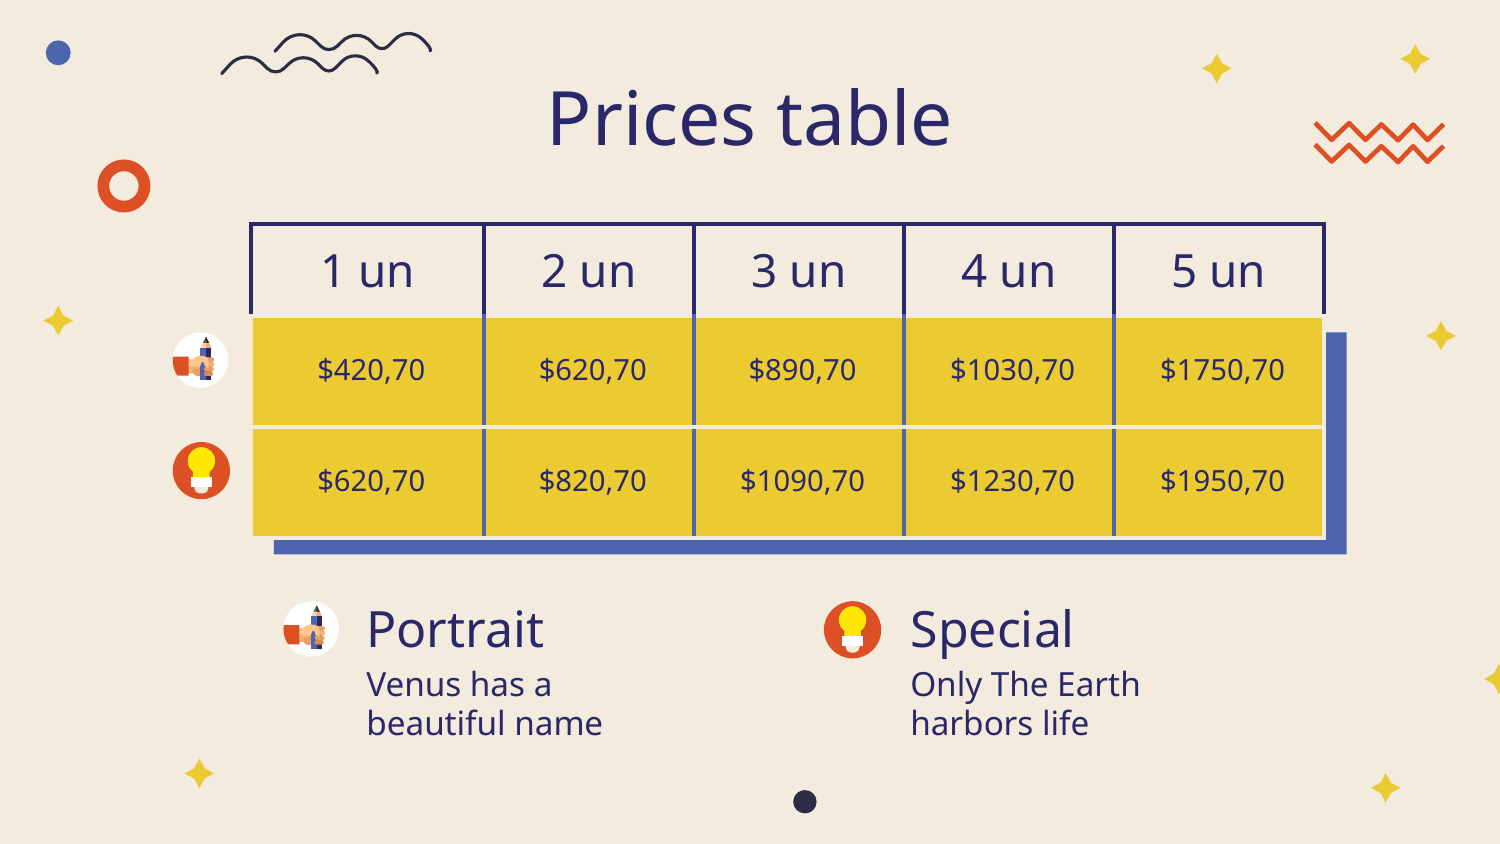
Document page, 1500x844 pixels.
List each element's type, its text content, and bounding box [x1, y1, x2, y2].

title Special [895, 582, 1234, 646]
table_header 2 un [486, 226, 692, 314]
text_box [283, 600, 340, 657]
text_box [823, 600, 882, 659]
text_box Only The Earth harbors life [895, 647, 1234, 774]
table_header 1 un [253, 226, 482, 314]
table_header 4 un [906, 226, 1112, 314]
table_cell $1090,70 [696, 429, 902, 536]
title Prices table [116, 38, 1383, 194]
text_box [273, 332, 1347, 555]
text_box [172, 332, 229, 389]
title Portrait [351, 582, 695, 646]
table_cell $890,70 [696, 318, 902, 425]
table_cell $1030,70 [906, 318, 1112, 425]
table_header 5 un [1116, 226, 1322, 314]
table_cell $620,70 [253, 429, 482, 536]
table_header 3 un [696, 226, 902, 314]
table_cell $620,70 [486, 318, 692, 425]
table_cell $820,70 [486, 429, 692, 536]
table_cell $420,70 [253, 318, 482, 425]
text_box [172, 441, 231, 500]
text_box Venus has a beautiful name [351, 647, 690, 774]
table_cell $1950,70 [1116, 429, 1322, 536]
table_cell $1230,70 [906, 429, 1112, 536]
table_cell $1750,70 [1116, 318, 1322, 425]
